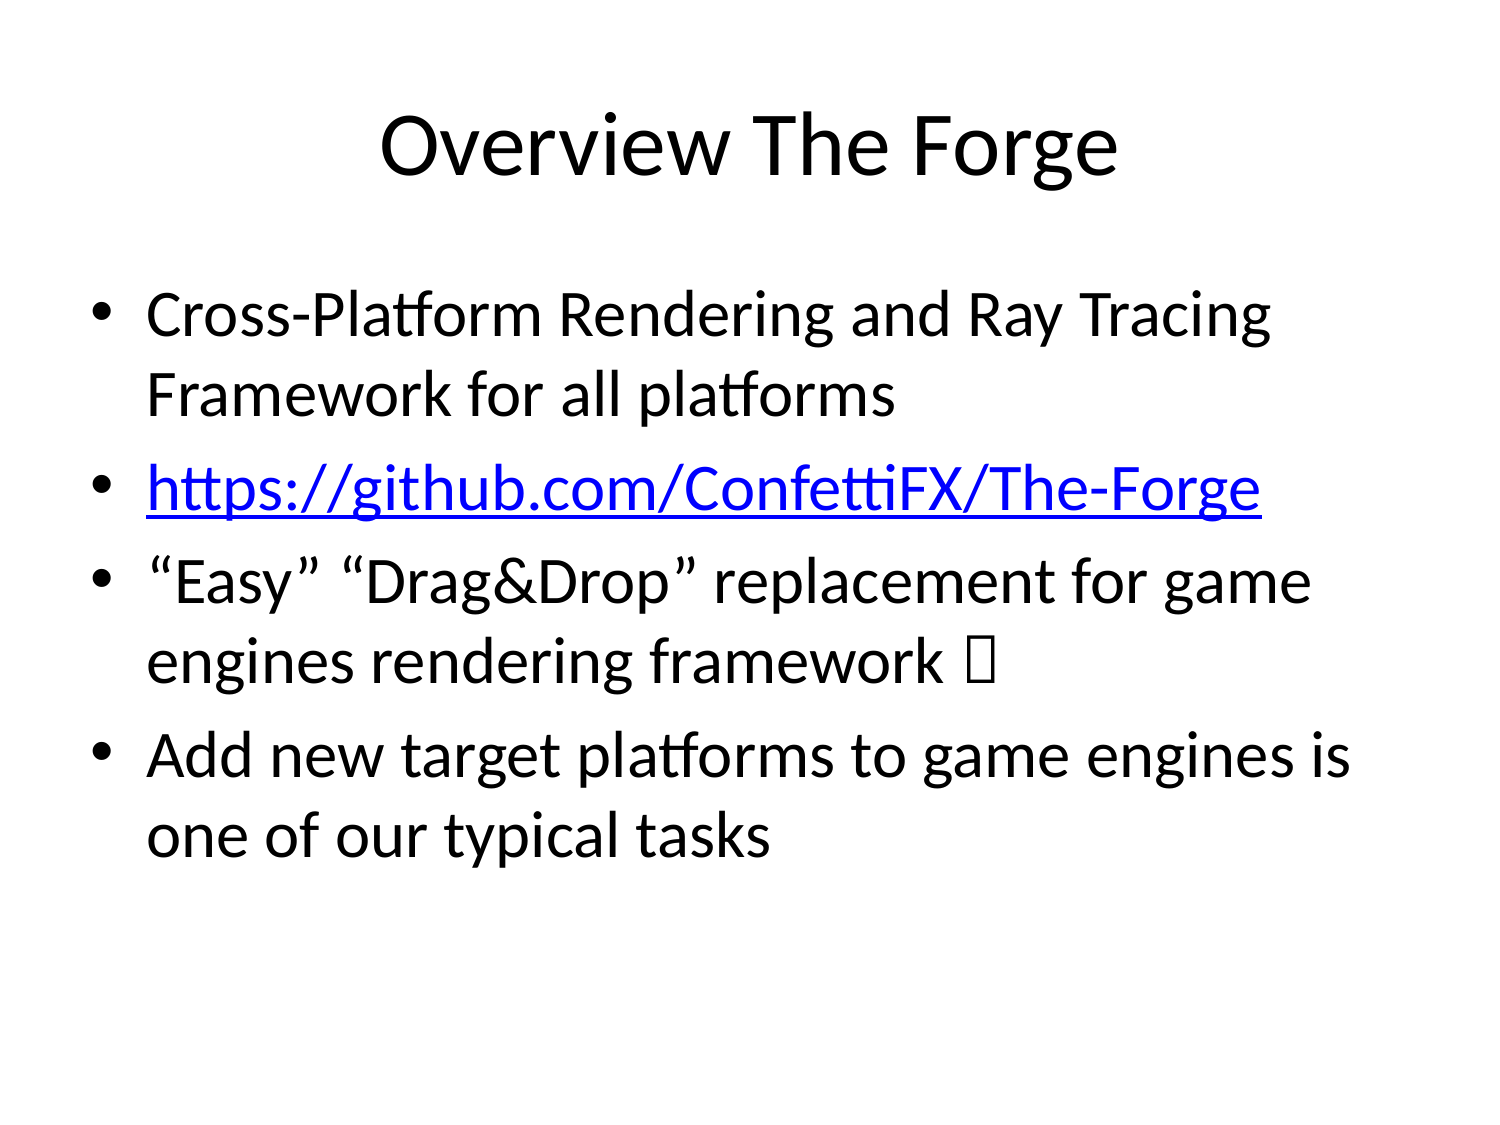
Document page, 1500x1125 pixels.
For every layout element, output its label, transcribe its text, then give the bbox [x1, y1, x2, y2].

title Overview The Forge [75, 45, 1425, 233]
list Cross-Platform Rendering and Ray Tracing Framework for all platforms https://github.com/ConfettiFX/The-Forge “Easy” “Drag&Drop” replacement for game engines rendering framework  Add new target platforms to game engines is one of our typical tasks [75, 262, 1425, 1005]
